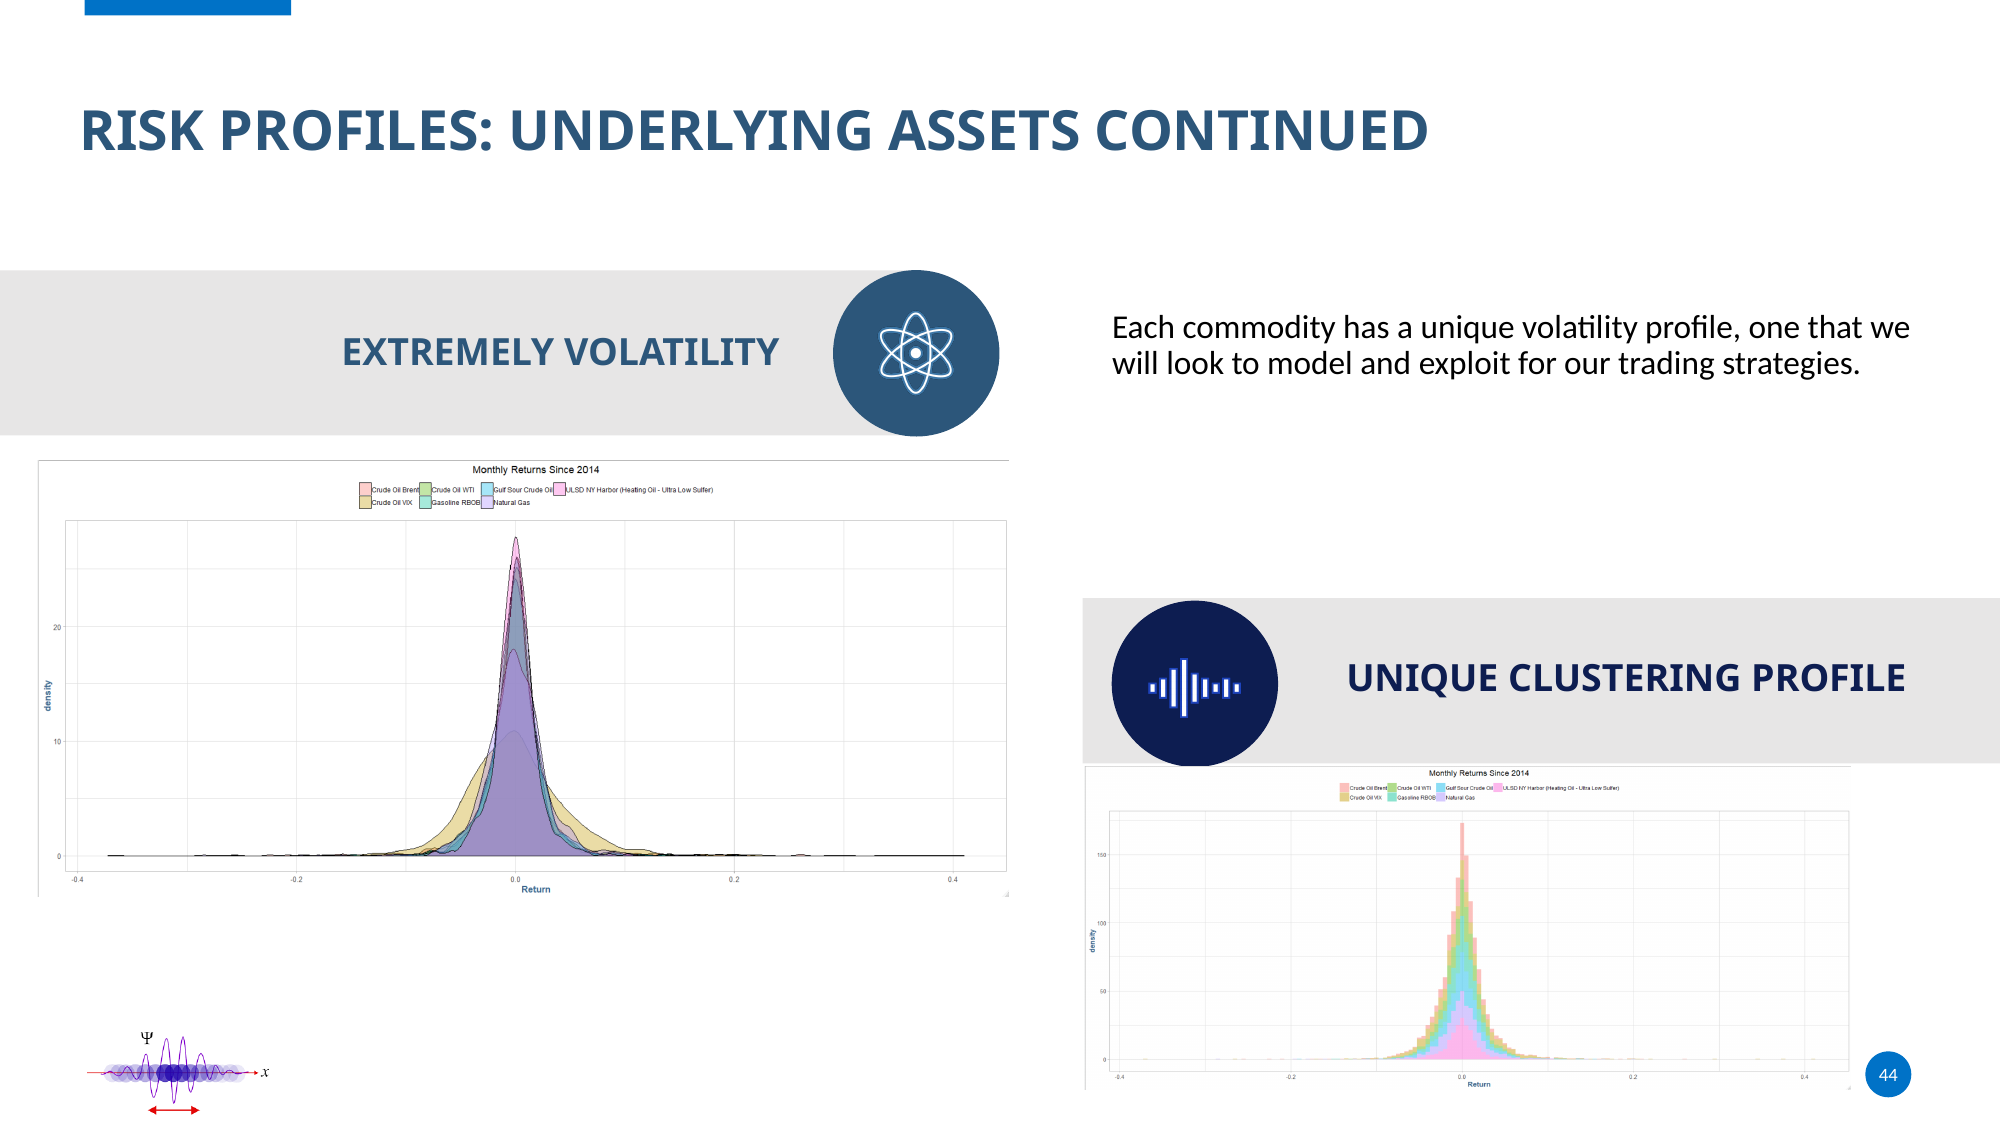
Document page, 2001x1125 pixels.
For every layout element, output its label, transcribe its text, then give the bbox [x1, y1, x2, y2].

picture [1144, 638, 1245, 738]
picture [87, 1026, 269, 1116]
list Unique clustering profile [1346, 638, 1912, 720]
list Extremely volatility [214, 312, 780, 394]
picture [866, 303, 966, 403]
slide_number 44 [1864, 1059, 1913, 1090]
list Each commodity has a unique volatility profile, one that we will look to model and exploit for our trading strategies. [1112, 282, 1927, 382]
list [1084, 766, 1851, 1090]
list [37, 460, 1009, 897]
text_box RISK PROFILES: Underlying Assets Continued [79, 62, 1500, 163]
